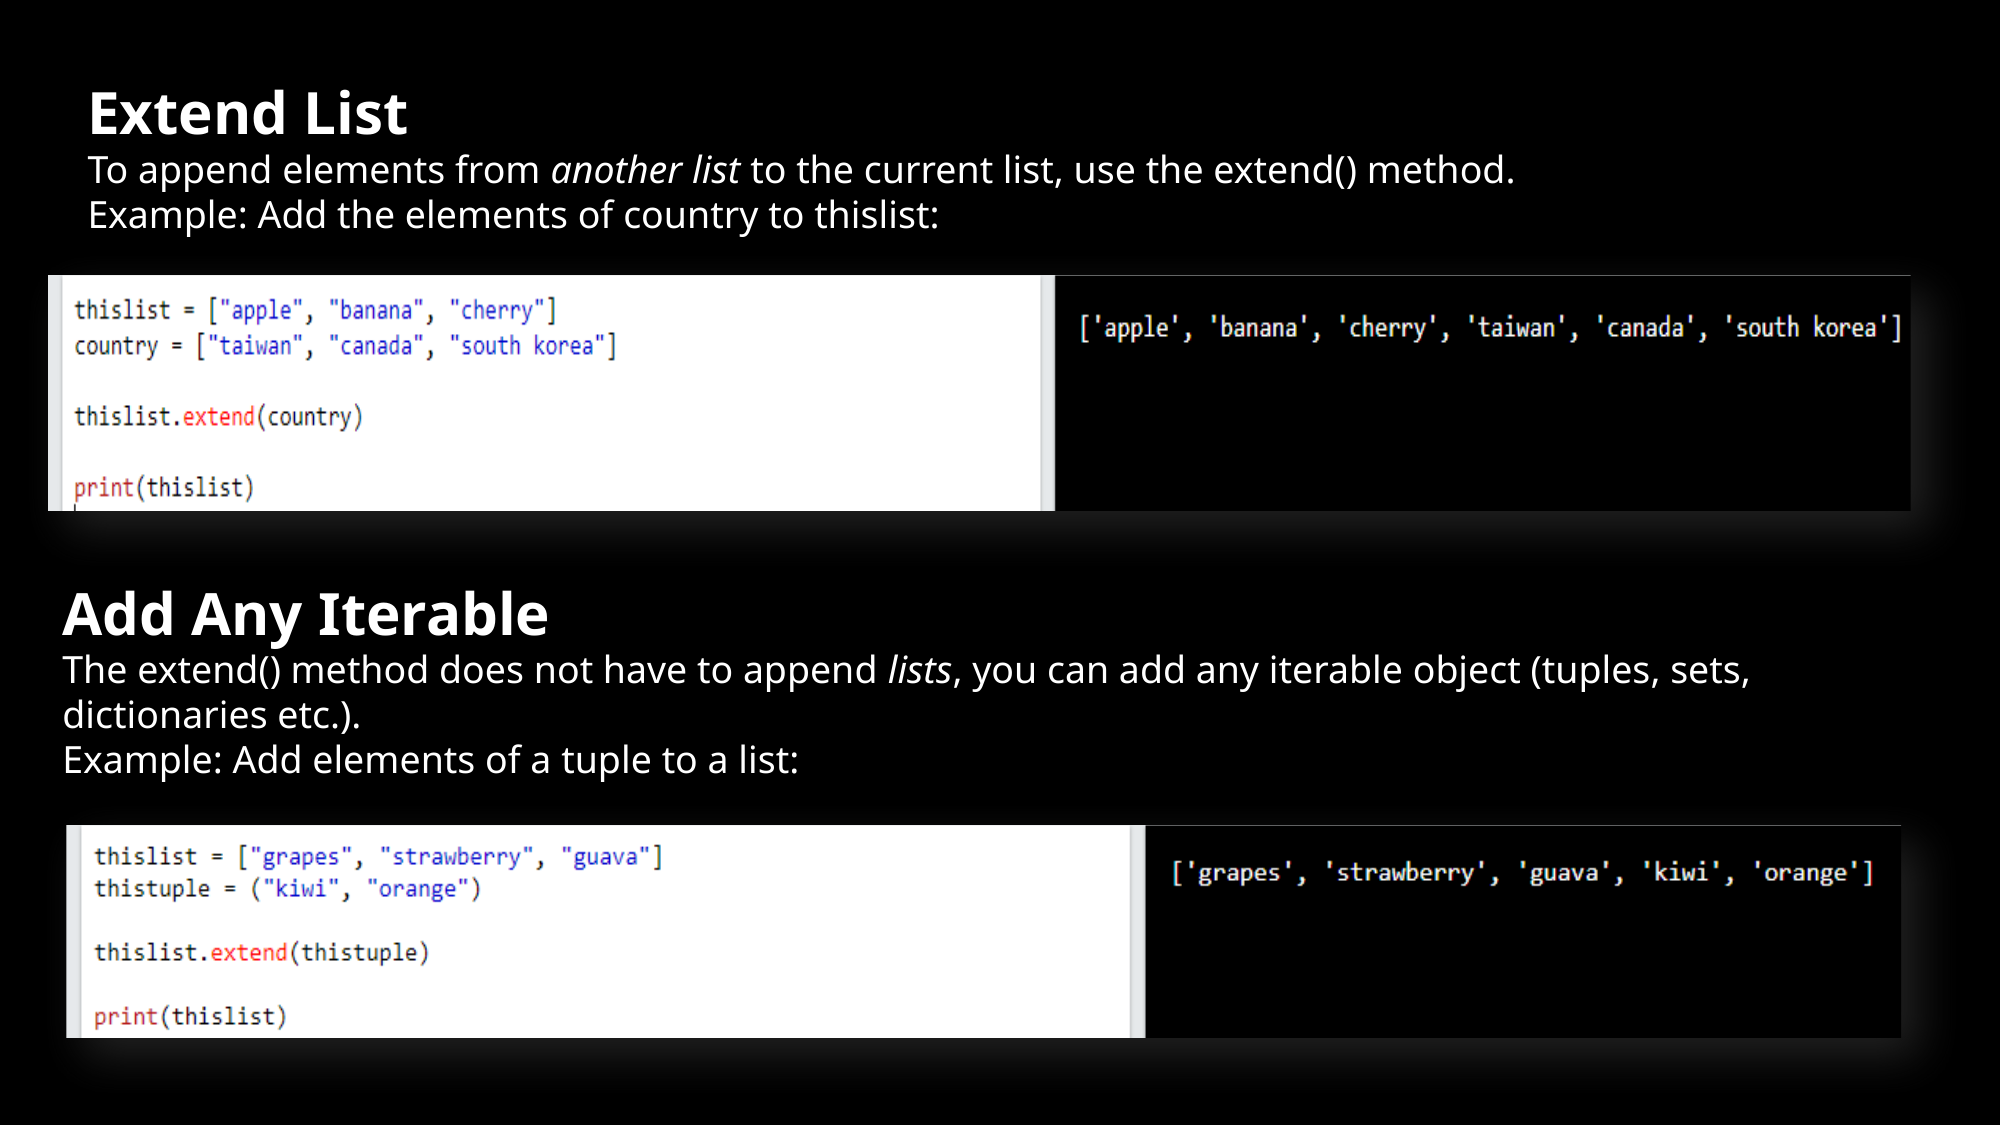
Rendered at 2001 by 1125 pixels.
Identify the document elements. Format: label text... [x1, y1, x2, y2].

text_box Add Any Iterable The extend() method does not have to append lists, you can add any iterable object (tuples, sets, dictionaries etc.). Example: Add elements of a tuple to a list: [62, 561, 1963, 797]
picture [66, 824, 1902, 1038]
text_box Extend List To append elements from another list to the current list, use the extend() method. Example: Add the elements of country to thislist: [87, 61, 1800, 258]
picture [48, 274, 1911, 511]
